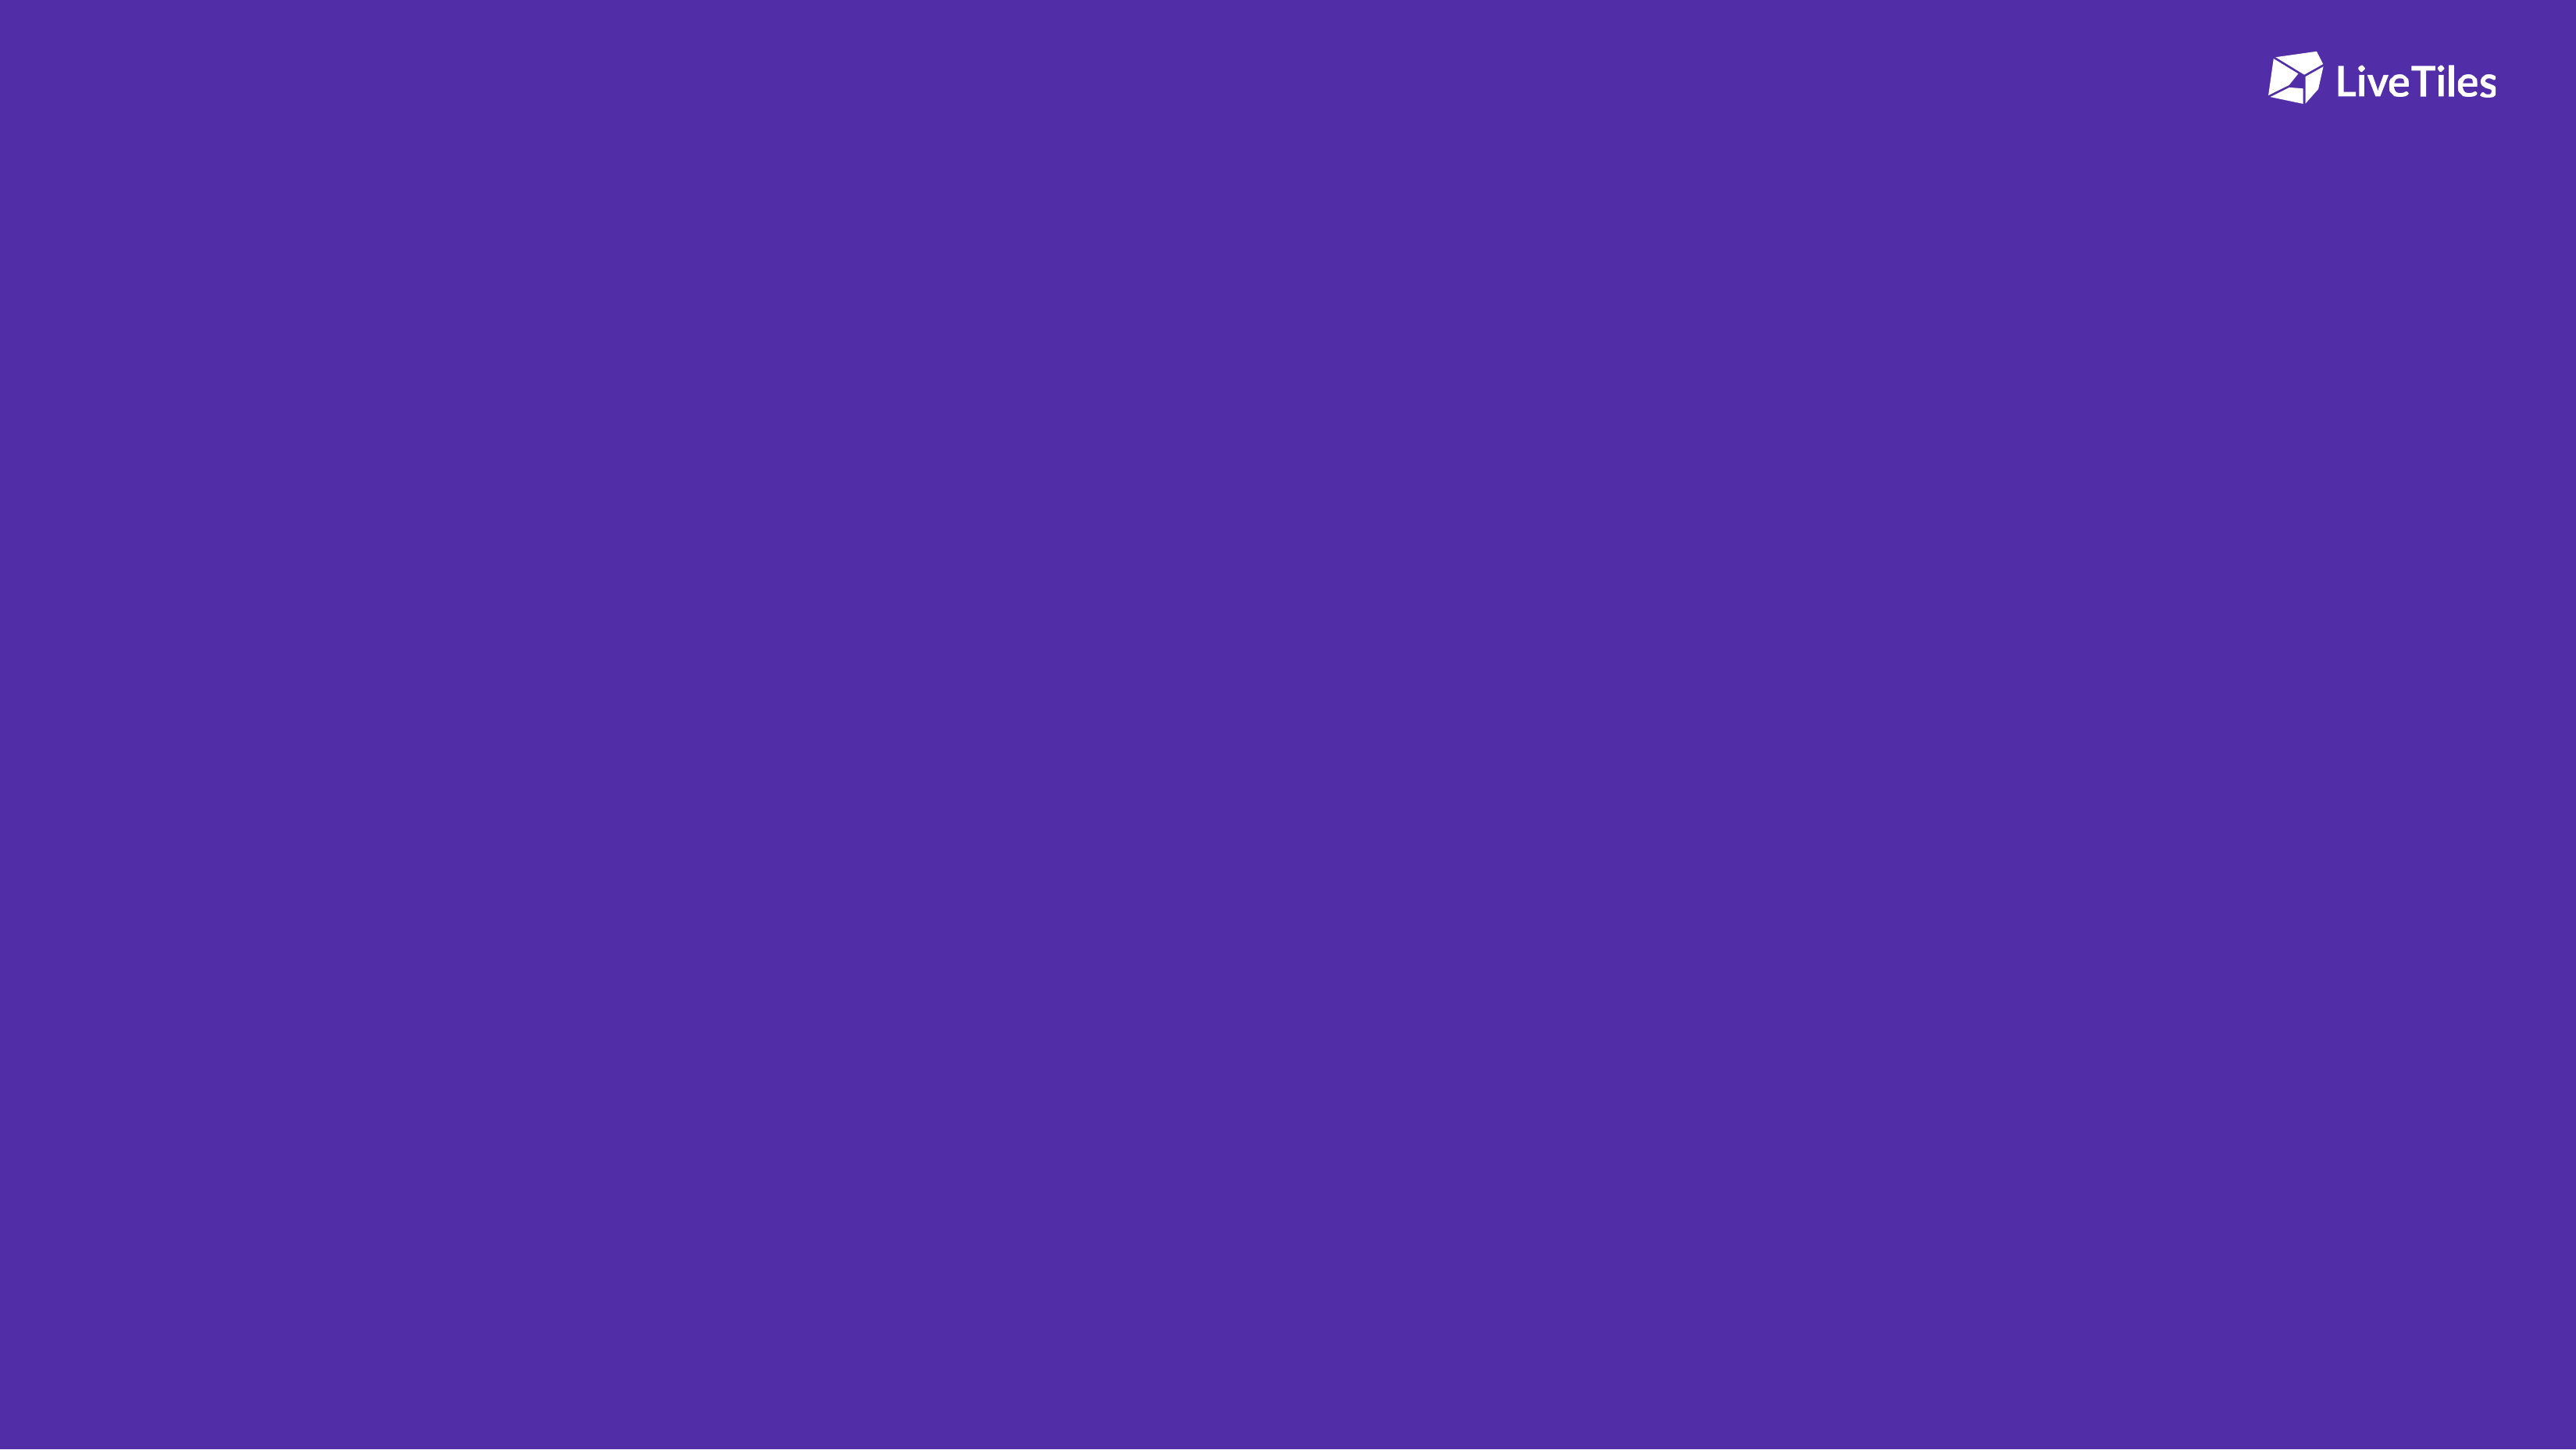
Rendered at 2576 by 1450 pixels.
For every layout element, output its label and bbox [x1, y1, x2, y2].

picture [2457, 74, 2478, 97]
picture [2389, 74, 2409, 97]
picture [2480, 74, 2496, 98]
